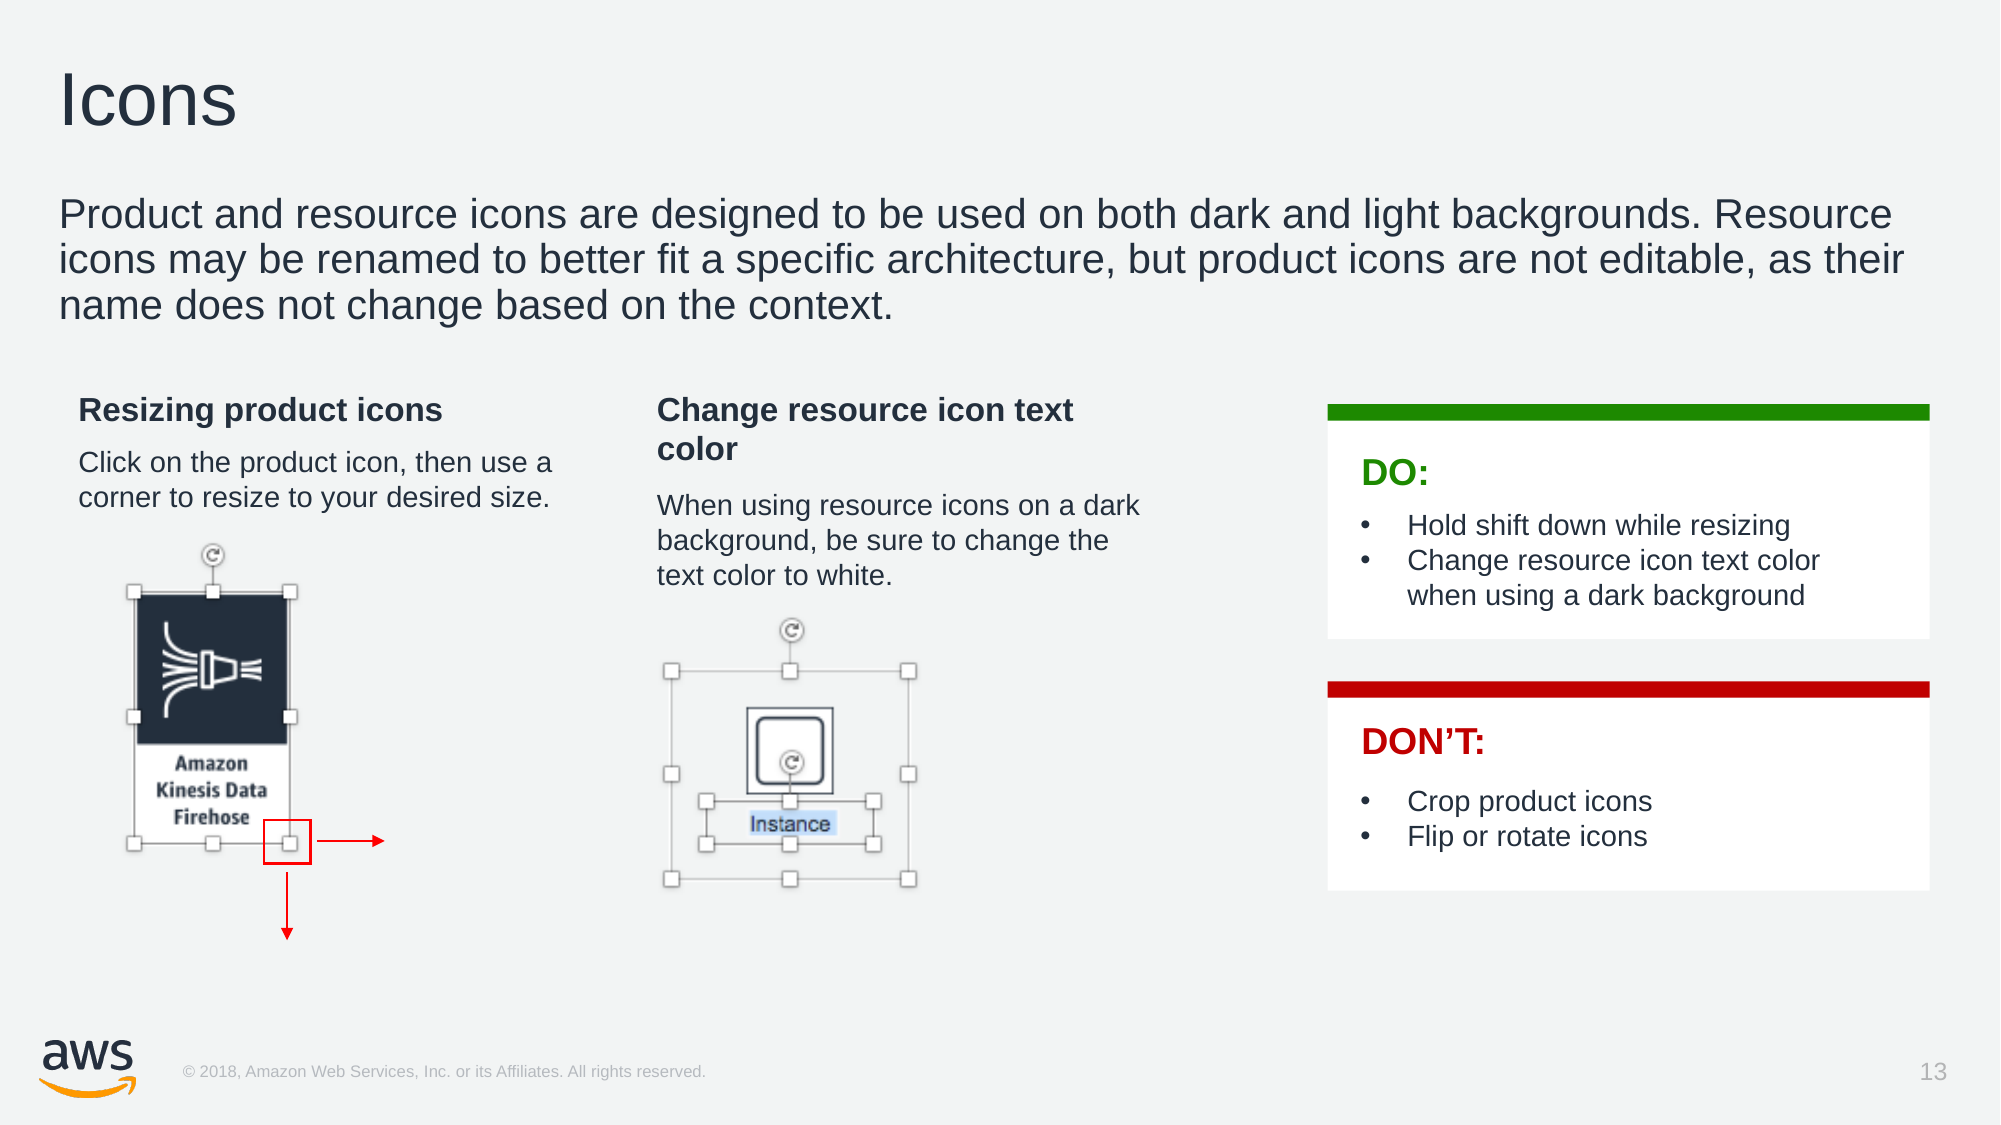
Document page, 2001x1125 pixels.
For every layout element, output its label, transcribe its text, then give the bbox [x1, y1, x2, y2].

text_box [1327, 699, 1931, 892]
text_box Click on the product icon, then use a corner to resize to your desired size. [63, 435, 595, 521]
text_box Hold shift down while resizing Change resource icon text color when using a dark background [1345, 499, 1900, 619]
text_box [1327, 680, 1931, 699]
text_box Change resource icon text color [642, 380, 1174, 475]
text_box Resizing product icons [63, 380, 595, 435]
title Icons [43, 52, 1963, 150]
list Product and resource icons are designed to be used on both dark and light backgrounds. Resource icons may be renamed to better fit a specific architecture, but product icons are not editable, as their name does not change based on the context. [43, 185, 1963, 361]
slide_number 13 [1512, 1040, 1963, 1101]
text_box DO: [1346, 440, 1855, 499]
picture [642, 591, 939, 931]
text_box When using resource icons on a dark background, be sure to change the text color to white. [642, 478, 1174, 599]
picture [39, 1040, 136, 1098]
text_box [1327, 422, 1931, 640]
text_box Crop product icons Flip or rotate icons [1345, 774, 1900, 860]
text_box [1327, 403, 1931, 422]
text_box DON’T: [1346, 709, 1855, 770]
picture [110, 529, 326, 878]
